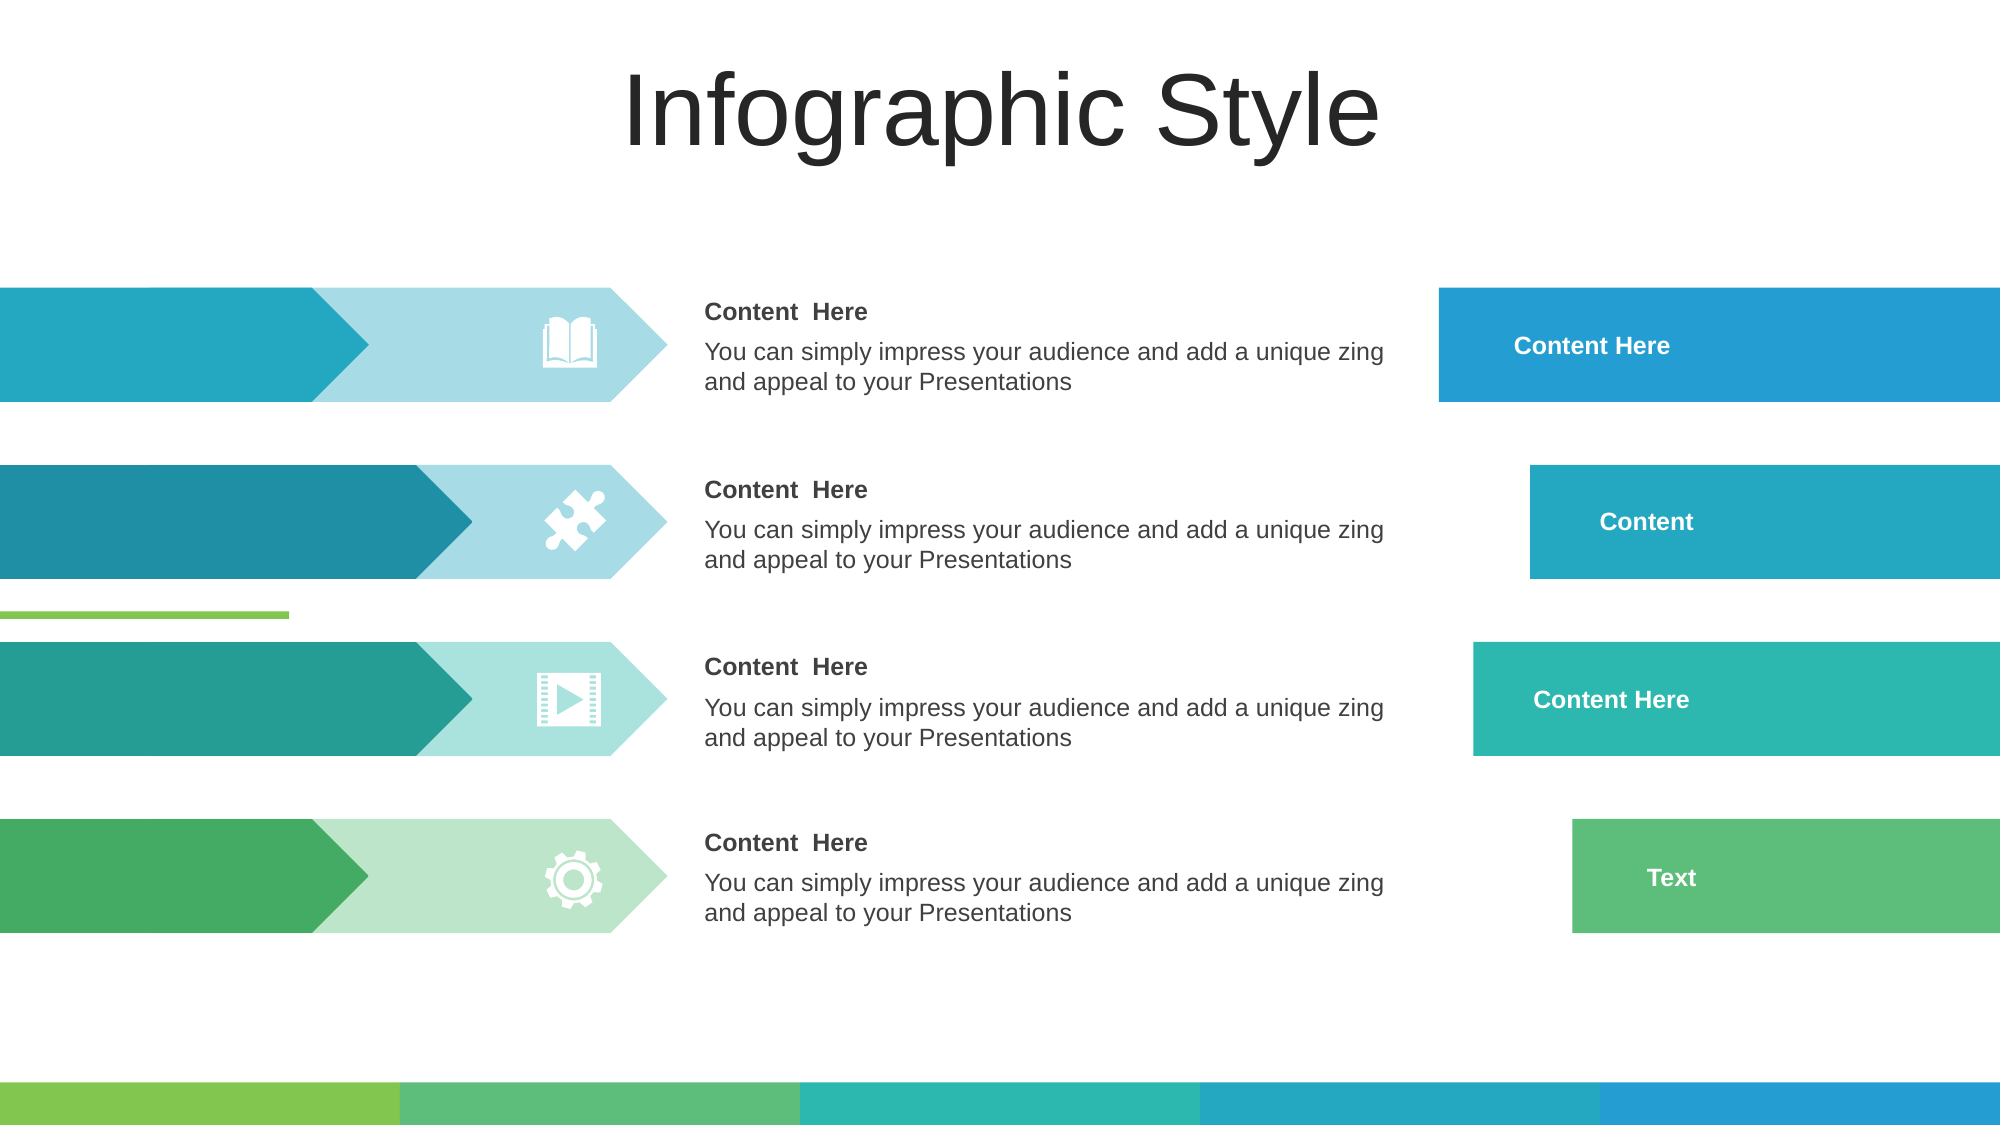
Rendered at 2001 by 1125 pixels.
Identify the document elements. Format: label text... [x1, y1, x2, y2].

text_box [0, 287, 2000, 404]
list Infographic Style [53, 55, 1952, 175]
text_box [0, 641, 2000, 760]
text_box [0, 818, 2000, 936]
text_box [0, 464, 2000, 583]
